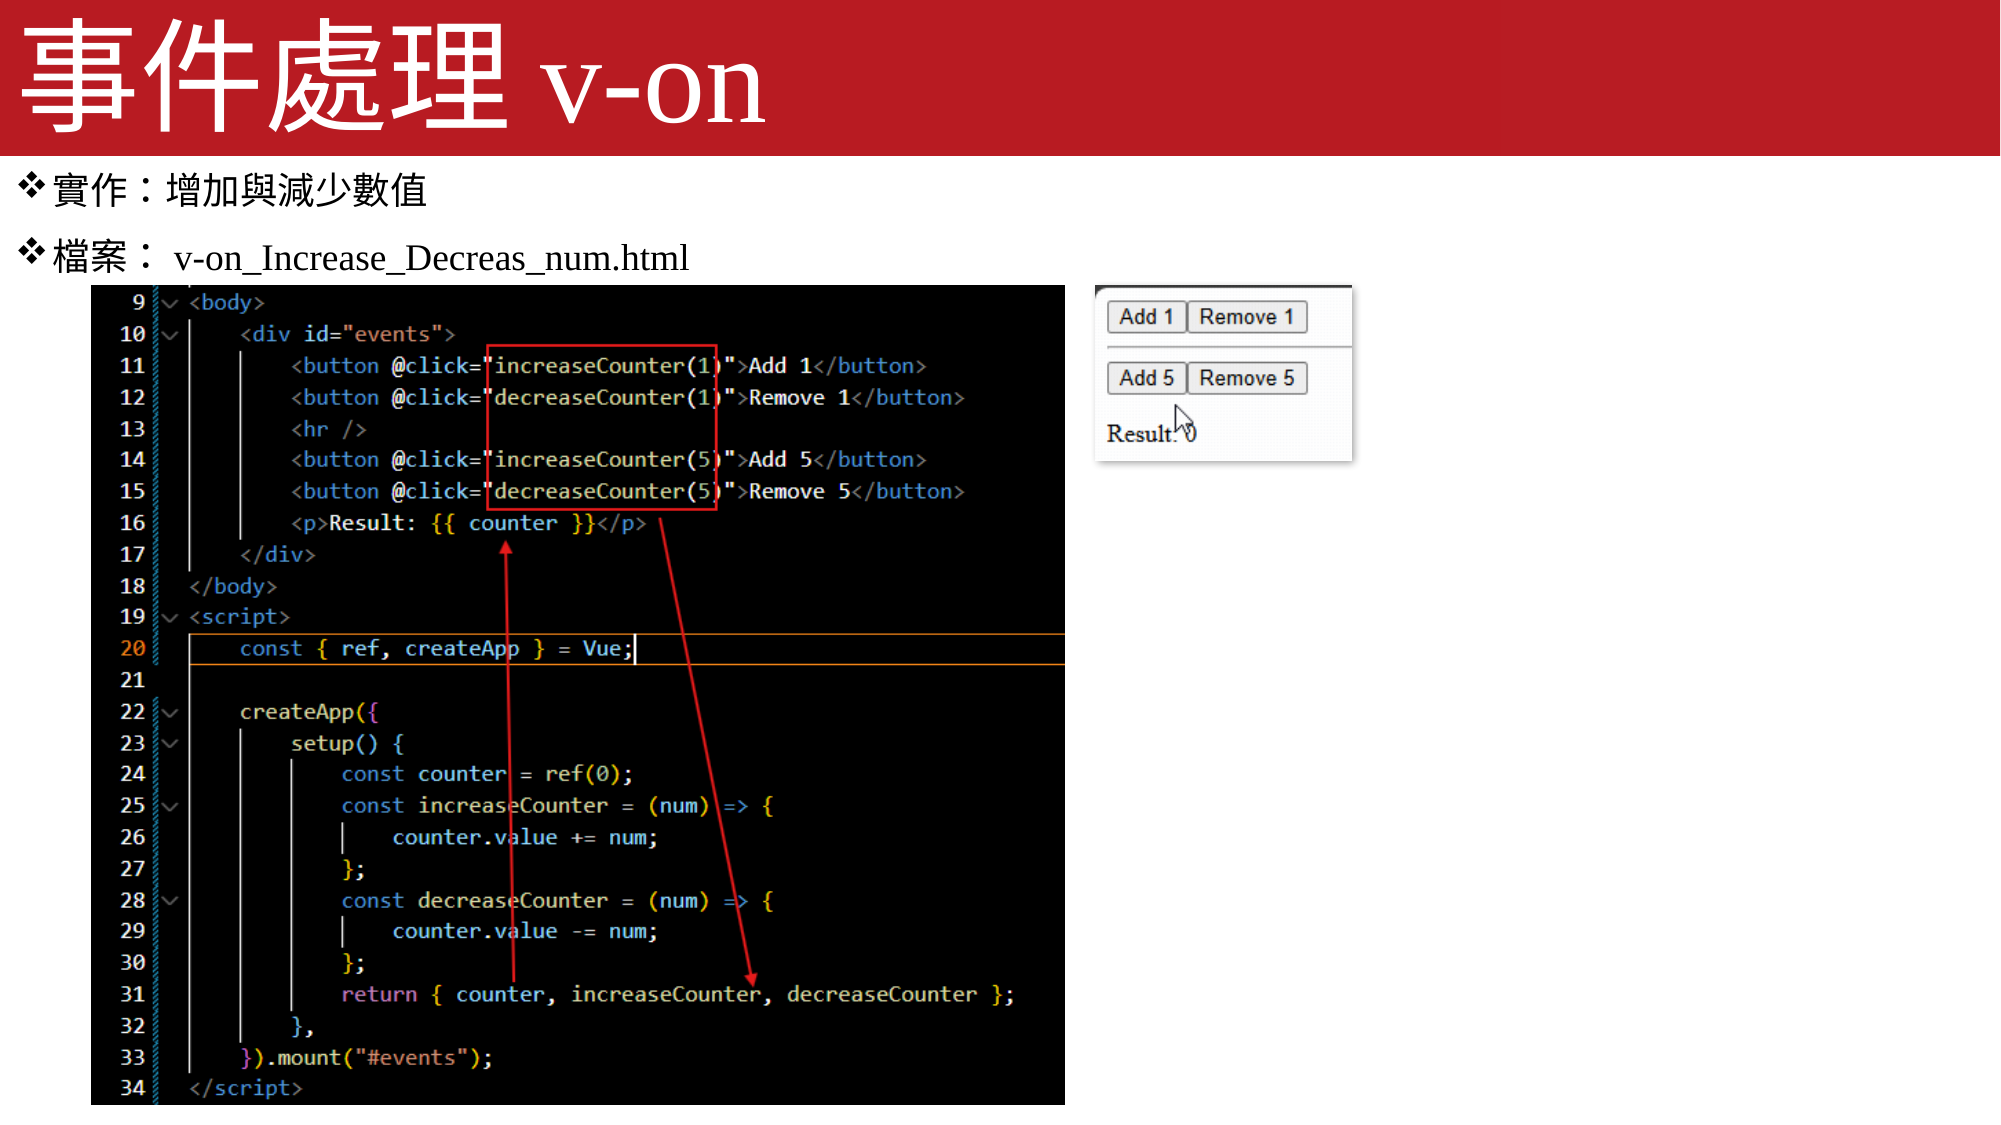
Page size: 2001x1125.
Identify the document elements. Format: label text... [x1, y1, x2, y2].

list 實作：增加與減少數值 檔案：v-on_Increase_Decreas_num.html [0, 159, 1988, 987]
title 事件處理v-on [1, 0, 1727, 156]
picture [91, 285, 1065, 1105]
picture [1095, 285, 1352, 461]
